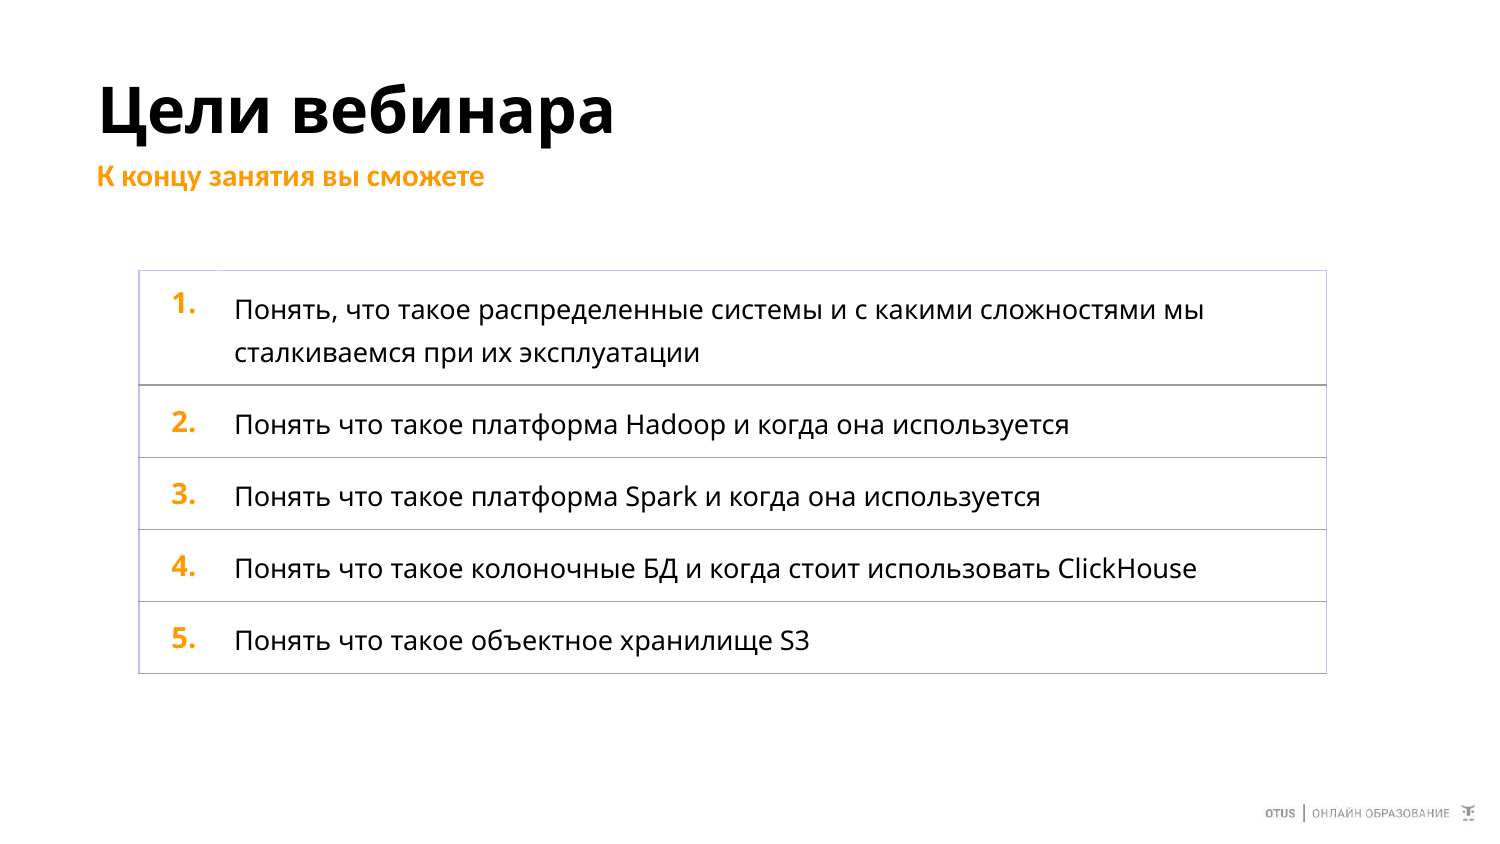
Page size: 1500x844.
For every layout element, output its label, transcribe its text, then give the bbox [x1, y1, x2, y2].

table_header 1. [140, 271, 218, 384]
table_cell Понять что такое колоночные БД и когда стоит использовать ClickHouse [220, 530, 1326, 601]
table_cell Понять что такое платформа Hadoop и когда она используется [220, 386, 1326, 457]
table_cell Понять что такое платформа Spark и когда она используется [220, 458, 1326, 529]
title Цели вебинара [82, 54, 1480, 234]
table_cell 5. [140, 602, 218, 673]
table_cell 2. [140, 386, 218, 457]
table_cell 3. [140, 458, 218, 529]
subtitle К концу занятия вы сможете [82, 140, 1362, 271]
table_cell Понять что такое объектное хранилище S3 [220, 602, 1326, 673]
picture [1262, 799, 1475, 825]
table_cell 4. [140, 530, 218, 601]
table_header Понять, что такое распределенные системы и с какими сложностями мы сталкиваемся при их эксплуатации [220, 271, 1326, 384]
